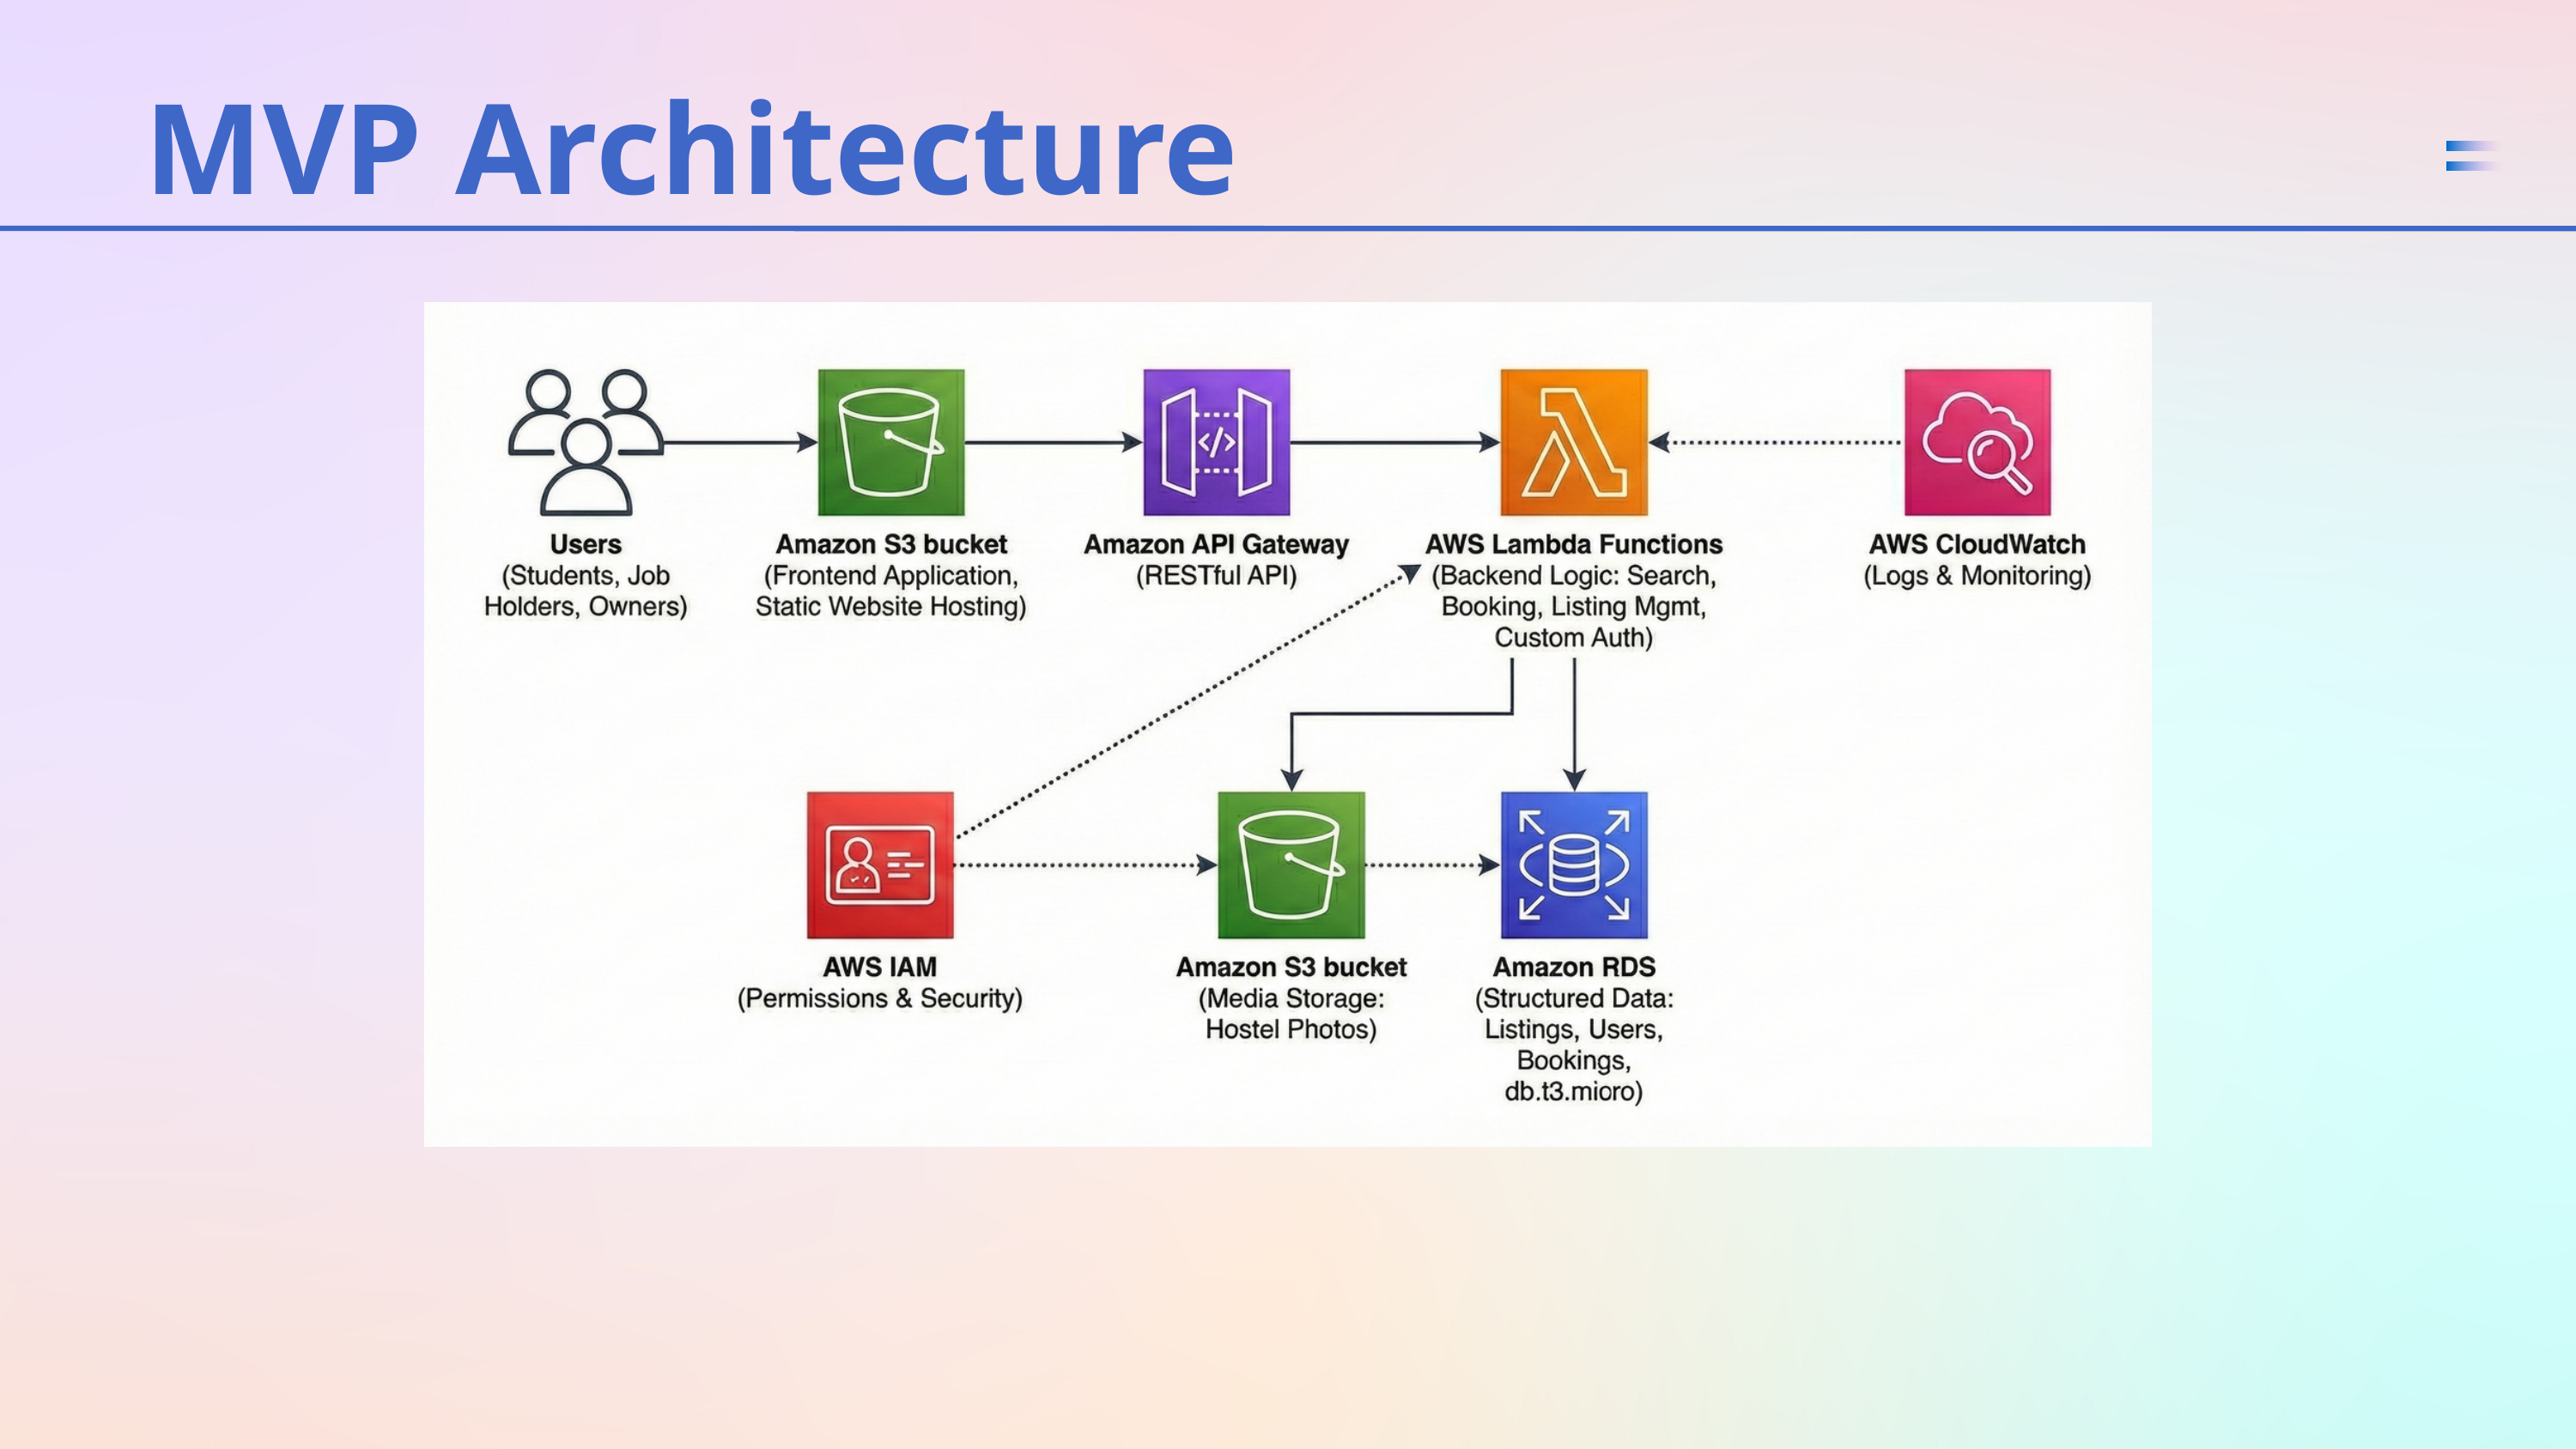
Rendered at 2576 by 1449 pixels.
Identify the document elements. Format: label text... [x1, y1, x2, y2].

text_box [423, 302, 2153, 1147]
text_box MVP Architecture [144, 94, 1583, 220]
text_box [0, 0, 2576, 228]
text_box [2445, 141, 2503, 151]
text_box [2445, 161, 2503, 171]
text_box [0, 229, 2576, 1449]
